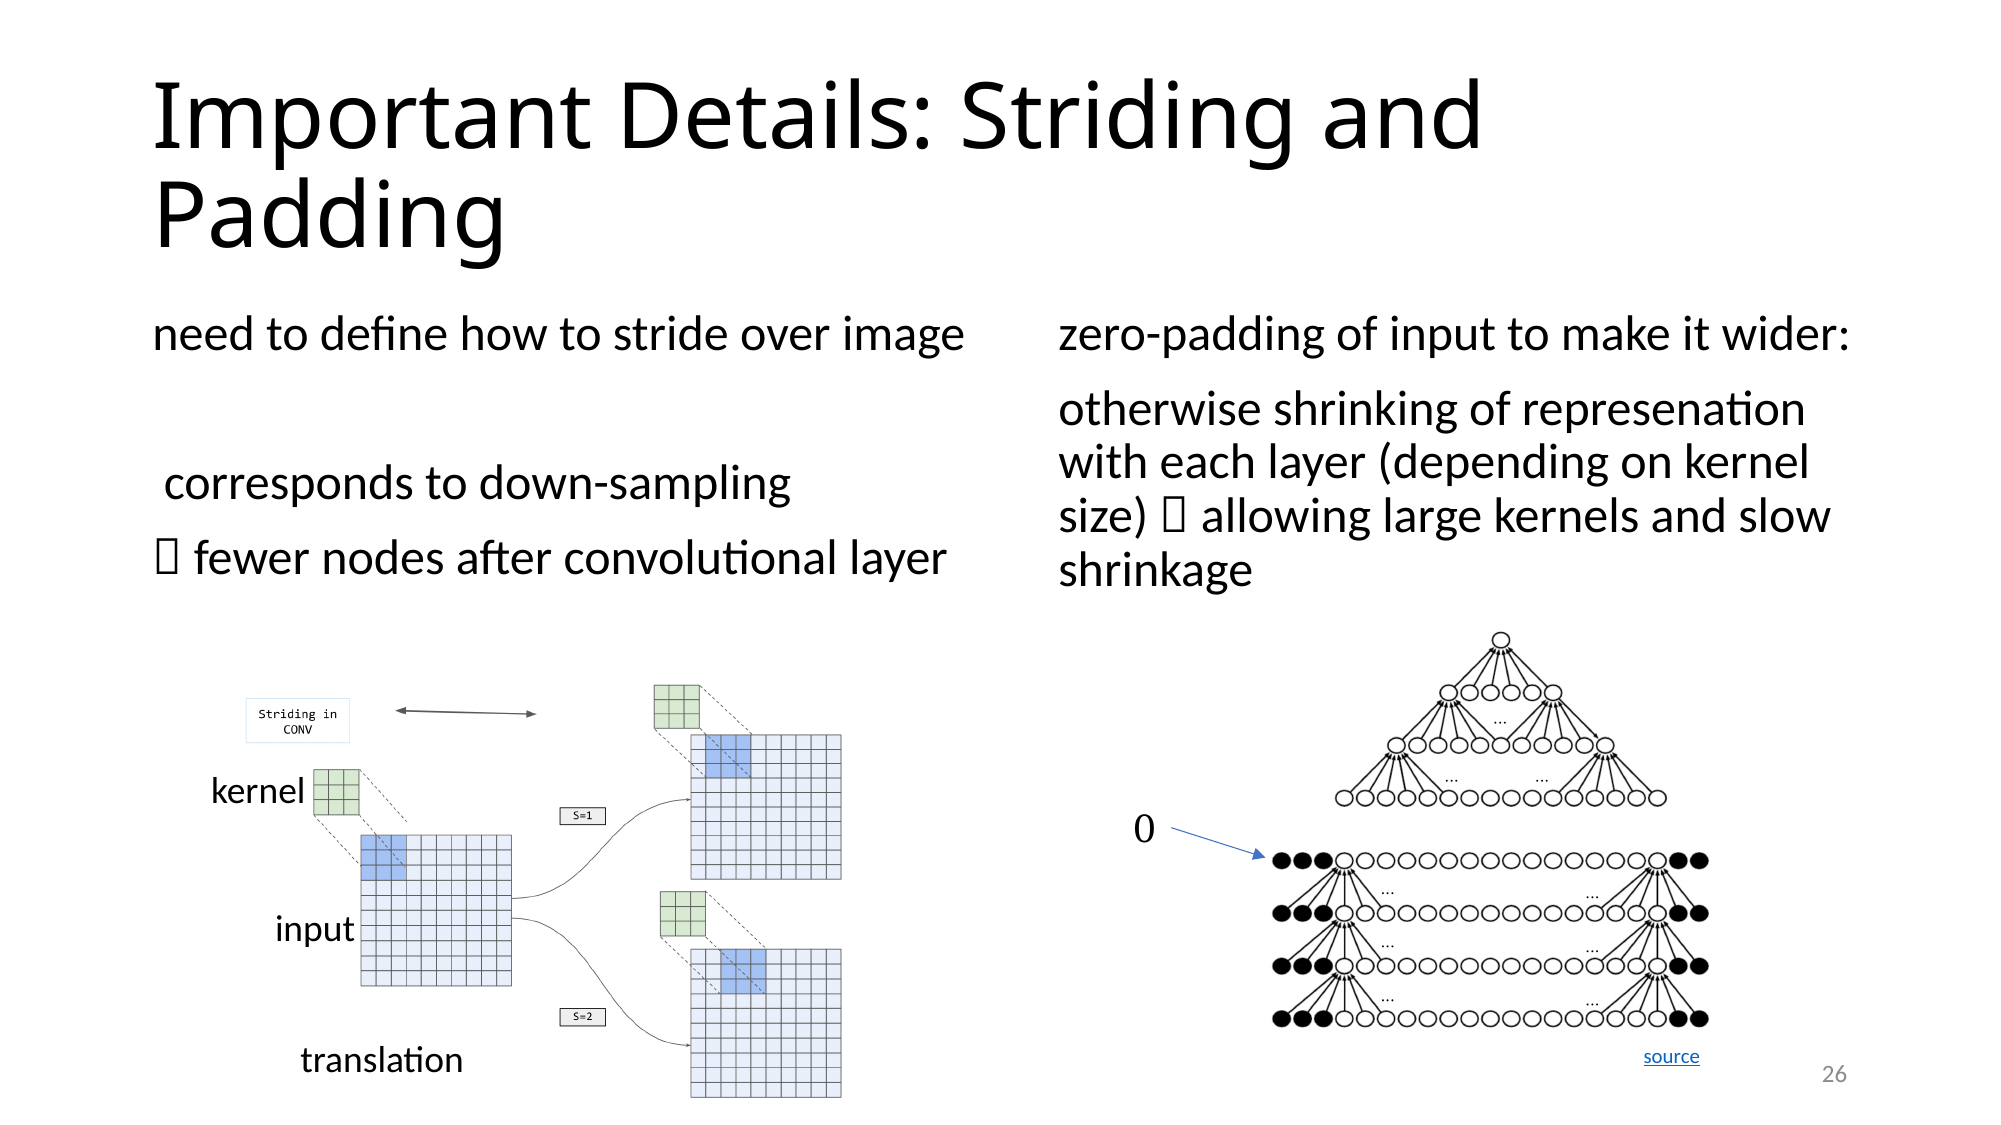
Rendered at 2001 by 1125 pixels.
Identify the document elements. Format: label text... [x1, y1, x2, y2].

title Important Details: Striding and Padding [137, 59, 1863, 278]
list zero-padding of input to make it wider: otherwise shrinking of represenation with each layer (depending on kernel size)  allowing large kernels and slow shrinkage [1043, 299, 1894, 1014]
text_box source [1628, 1035, 1715, 1076]
picture [1265, 628, 1716, 1033]
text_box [1170, 828, 1266, 858]
text_box 0 [1117, 797, 1172, 858]
picture [235, 677, 850, 1103]
slide_number 26 [1412, 1042, 1863, 1103]
text_box kernel [196, 758, 235, 819]
